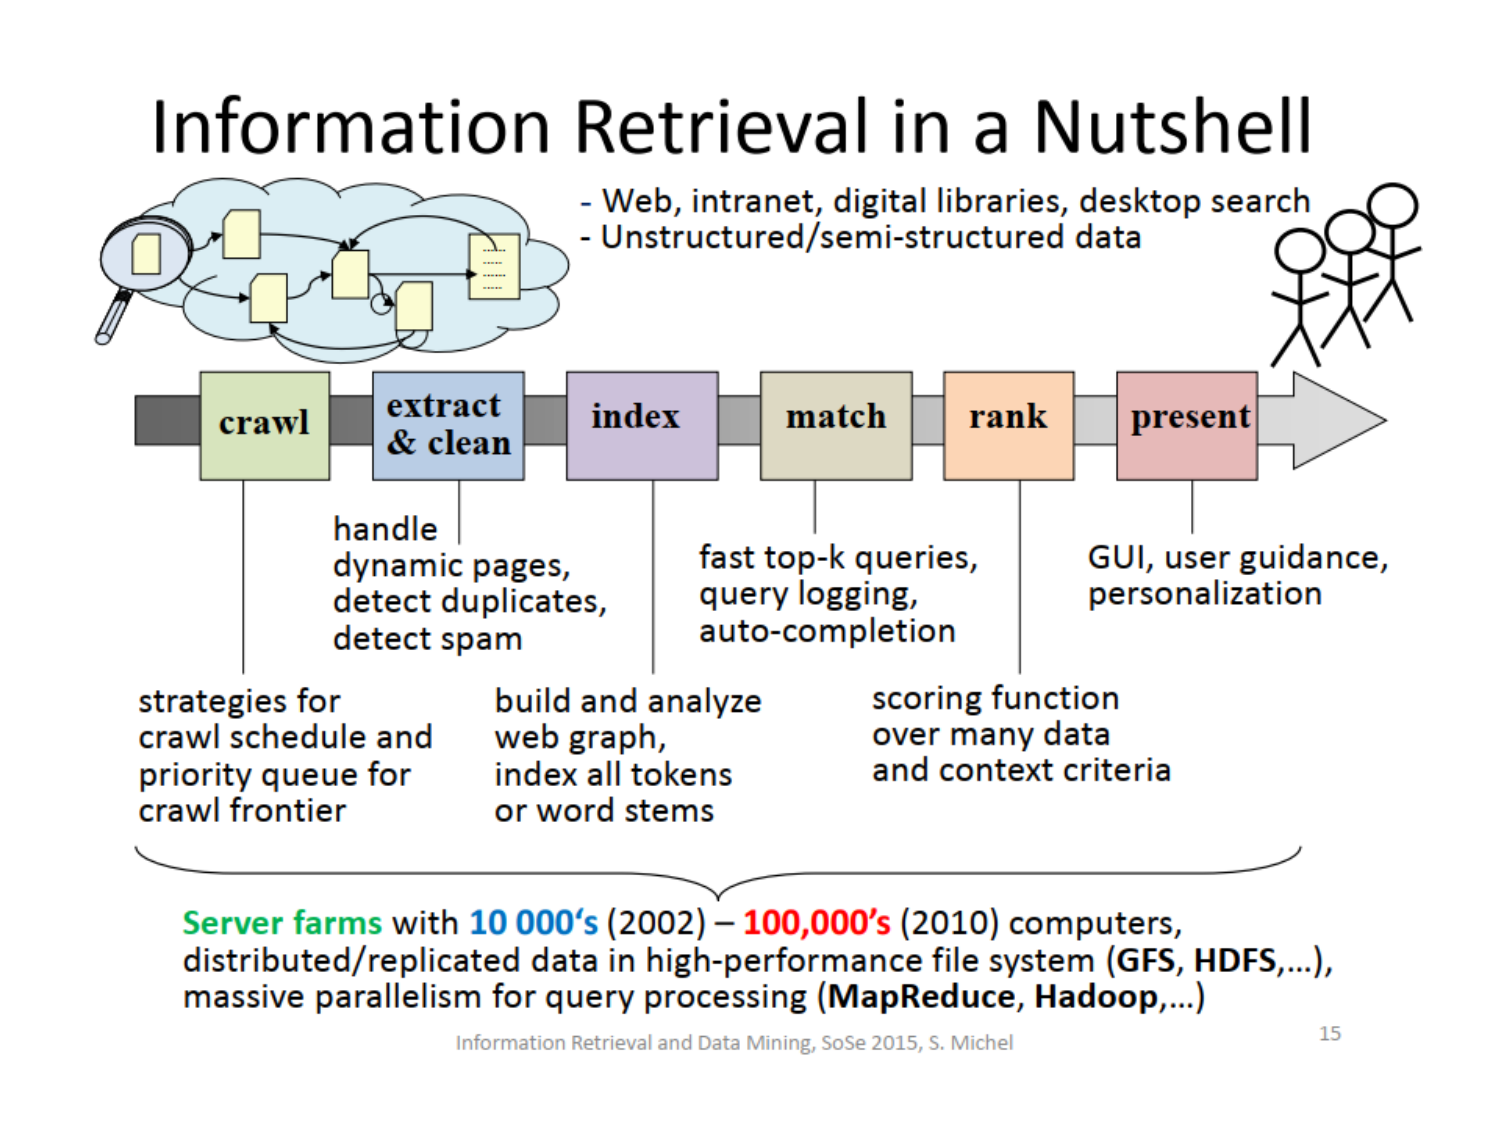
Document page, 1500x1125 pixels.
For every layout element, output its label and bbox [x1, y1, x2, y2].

picture [77, 63, 1423, 1062]
